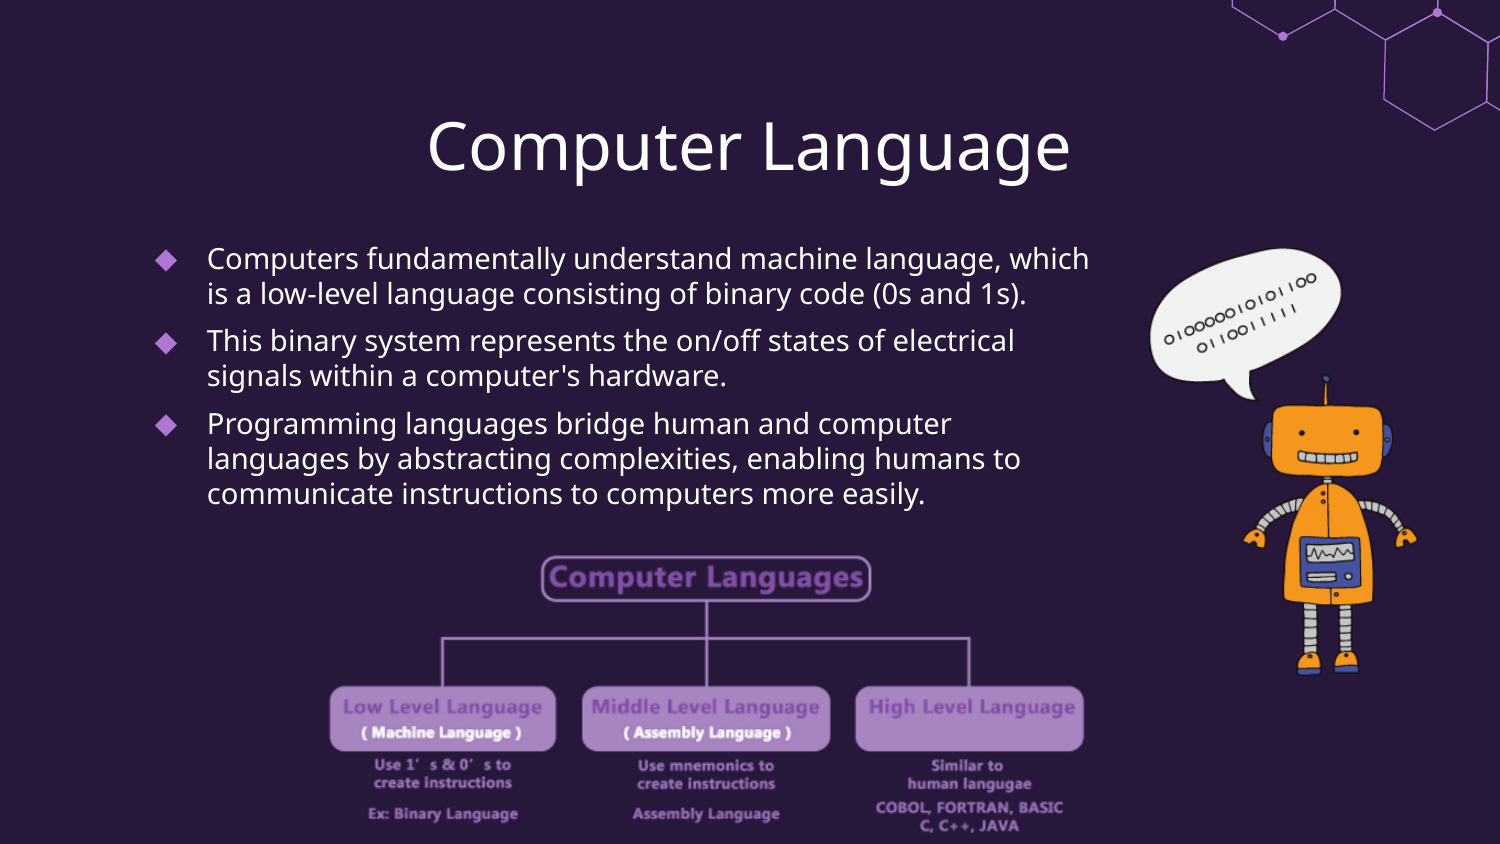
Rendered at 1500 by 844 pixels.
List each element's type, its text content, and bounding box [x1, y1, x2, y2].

title Computer Language [116, 88, 1383, 183]
list Computers fundamentally understand machine language, which is a low-level language consisting of binary code (0s and 1s). This binary system represents the on/off states of electrical signals within a computer's hardware. Programming languages bridge human and computer languages by abstracting complexities, enabling humans to communicate instructions to computers more easily. [116, 225, 1108, 769]
picture [1148, 247, 1452, 677]
picture [307, 543, 1108, 844]
